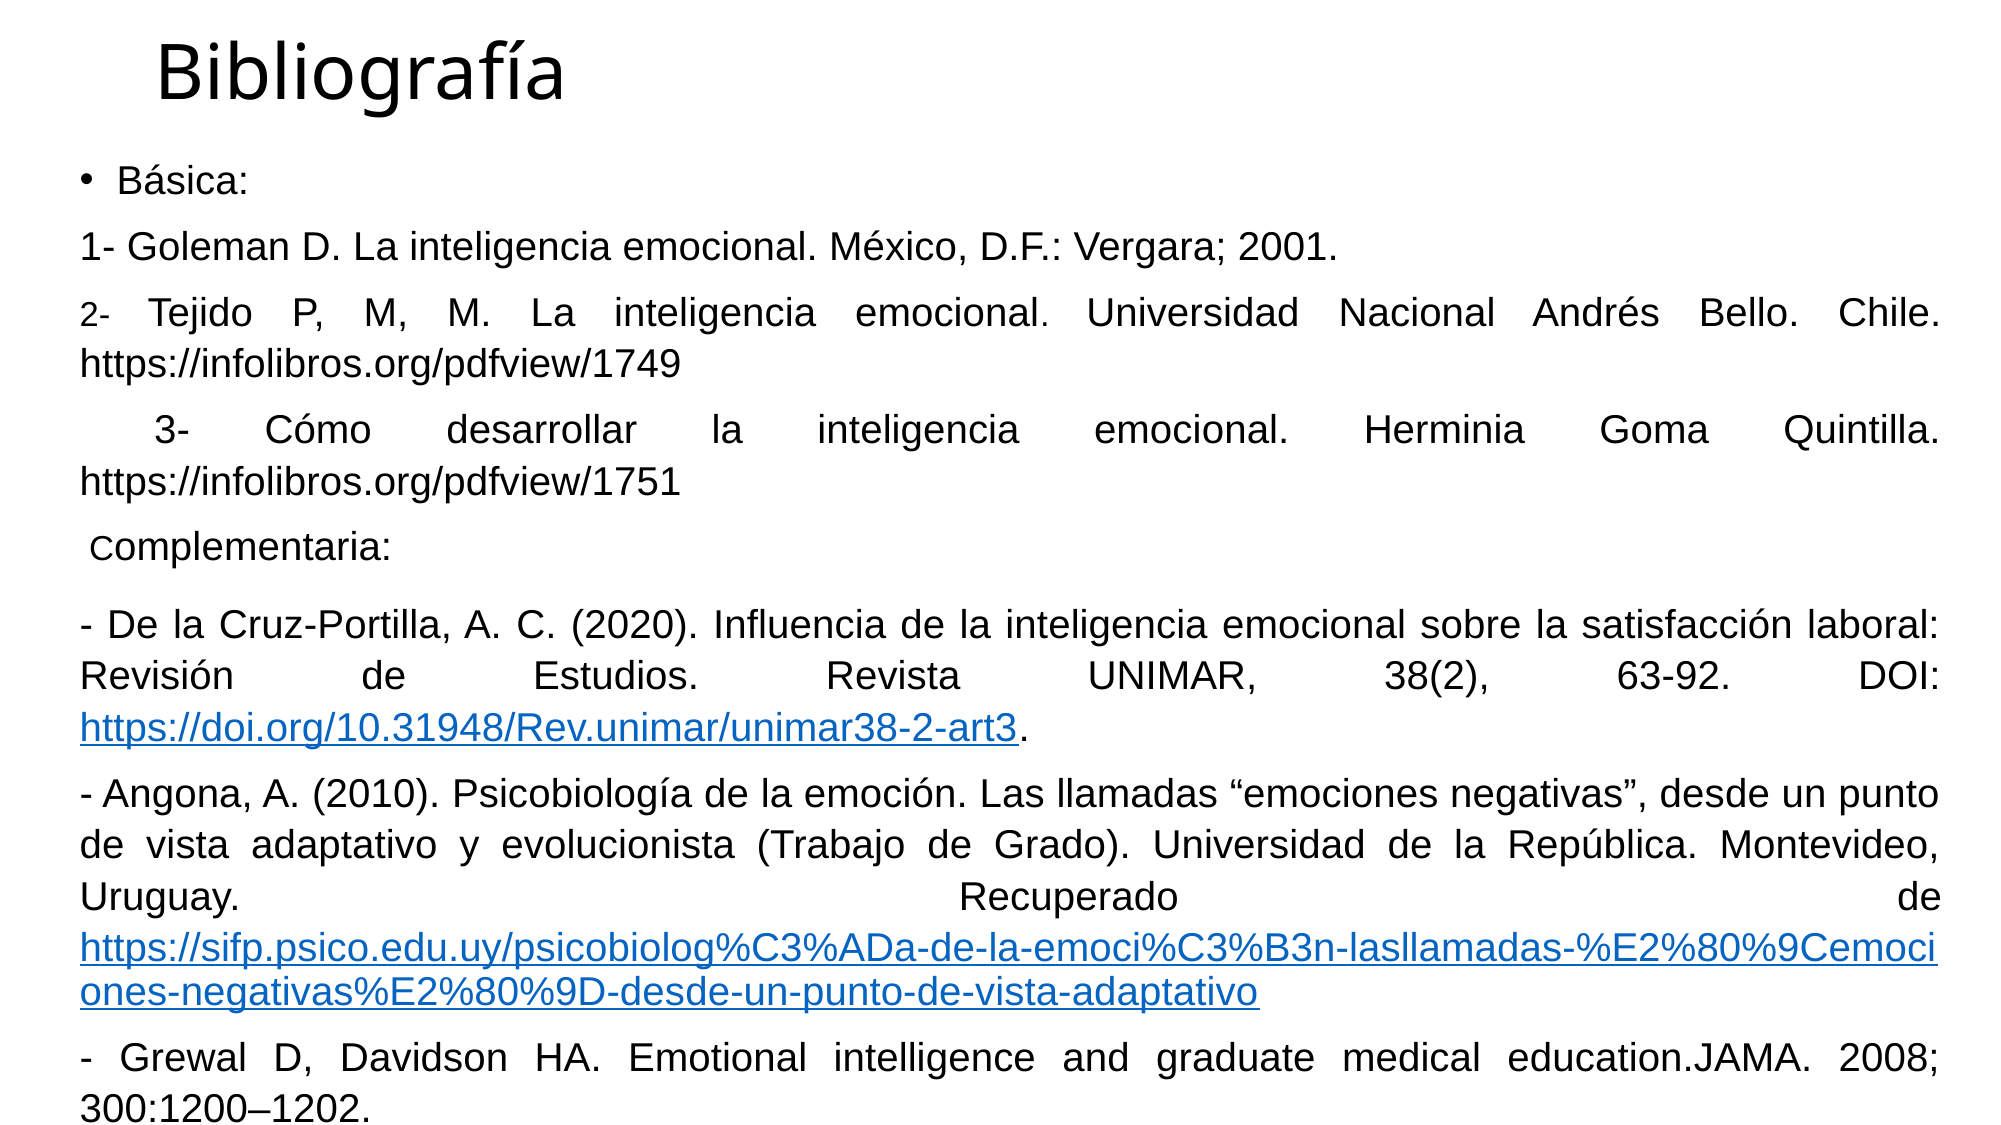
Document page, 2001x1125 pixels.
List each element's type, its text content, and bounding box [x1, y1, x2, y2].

list Básica: 1- Goleman D. La inteligencia emocional. México, D.F.: Vergara; 2001. 2- Tejido P, M, M. La inteligencia emocional. Universidad Nacional Andrés Bello. Chile. https://infolibros.org/pdfview/1749 3- Cómo desarrollar la inteligencia emocional. Herminia Goma Quintilla. https://infolibros.org/pdfview/1751 Complementaria: - De la Cruz-Portilla, A. C. (2020). Influencia de la inteligencia emocional sobre la satisfacción laboral: Revisión de Estudios. Revista UNIMAR, 38(2), 63-92. DOI: https://doi.org/10.31948/Rev.unimar/unimar38-2-art3. - Angona, A. (2010). Psicobiología de la emoción. Las llamadas “emociones negativas”, desde un punto de vista adaptativo y evolucionista (Trabajo de Grado). Universidad de la República. Montevideo, Uruguay. Recuperado de https://sifp.psico.edu.uy/psicobiolog%C3%ADa-de-la-emoci%C3%B3n-lasllamadas-%E2%80%9Cemociones-negativas%E2%80%9D-desde-un-punto-de-vista-adaptativo - Grewal D, Davidson HA. Emotional intelligence and graduate medical education.JAMA. 2008; 300:1200–1202. [64, 143, 1985, 1108]
title Bibliografía [139, 25, 1865, 125]
